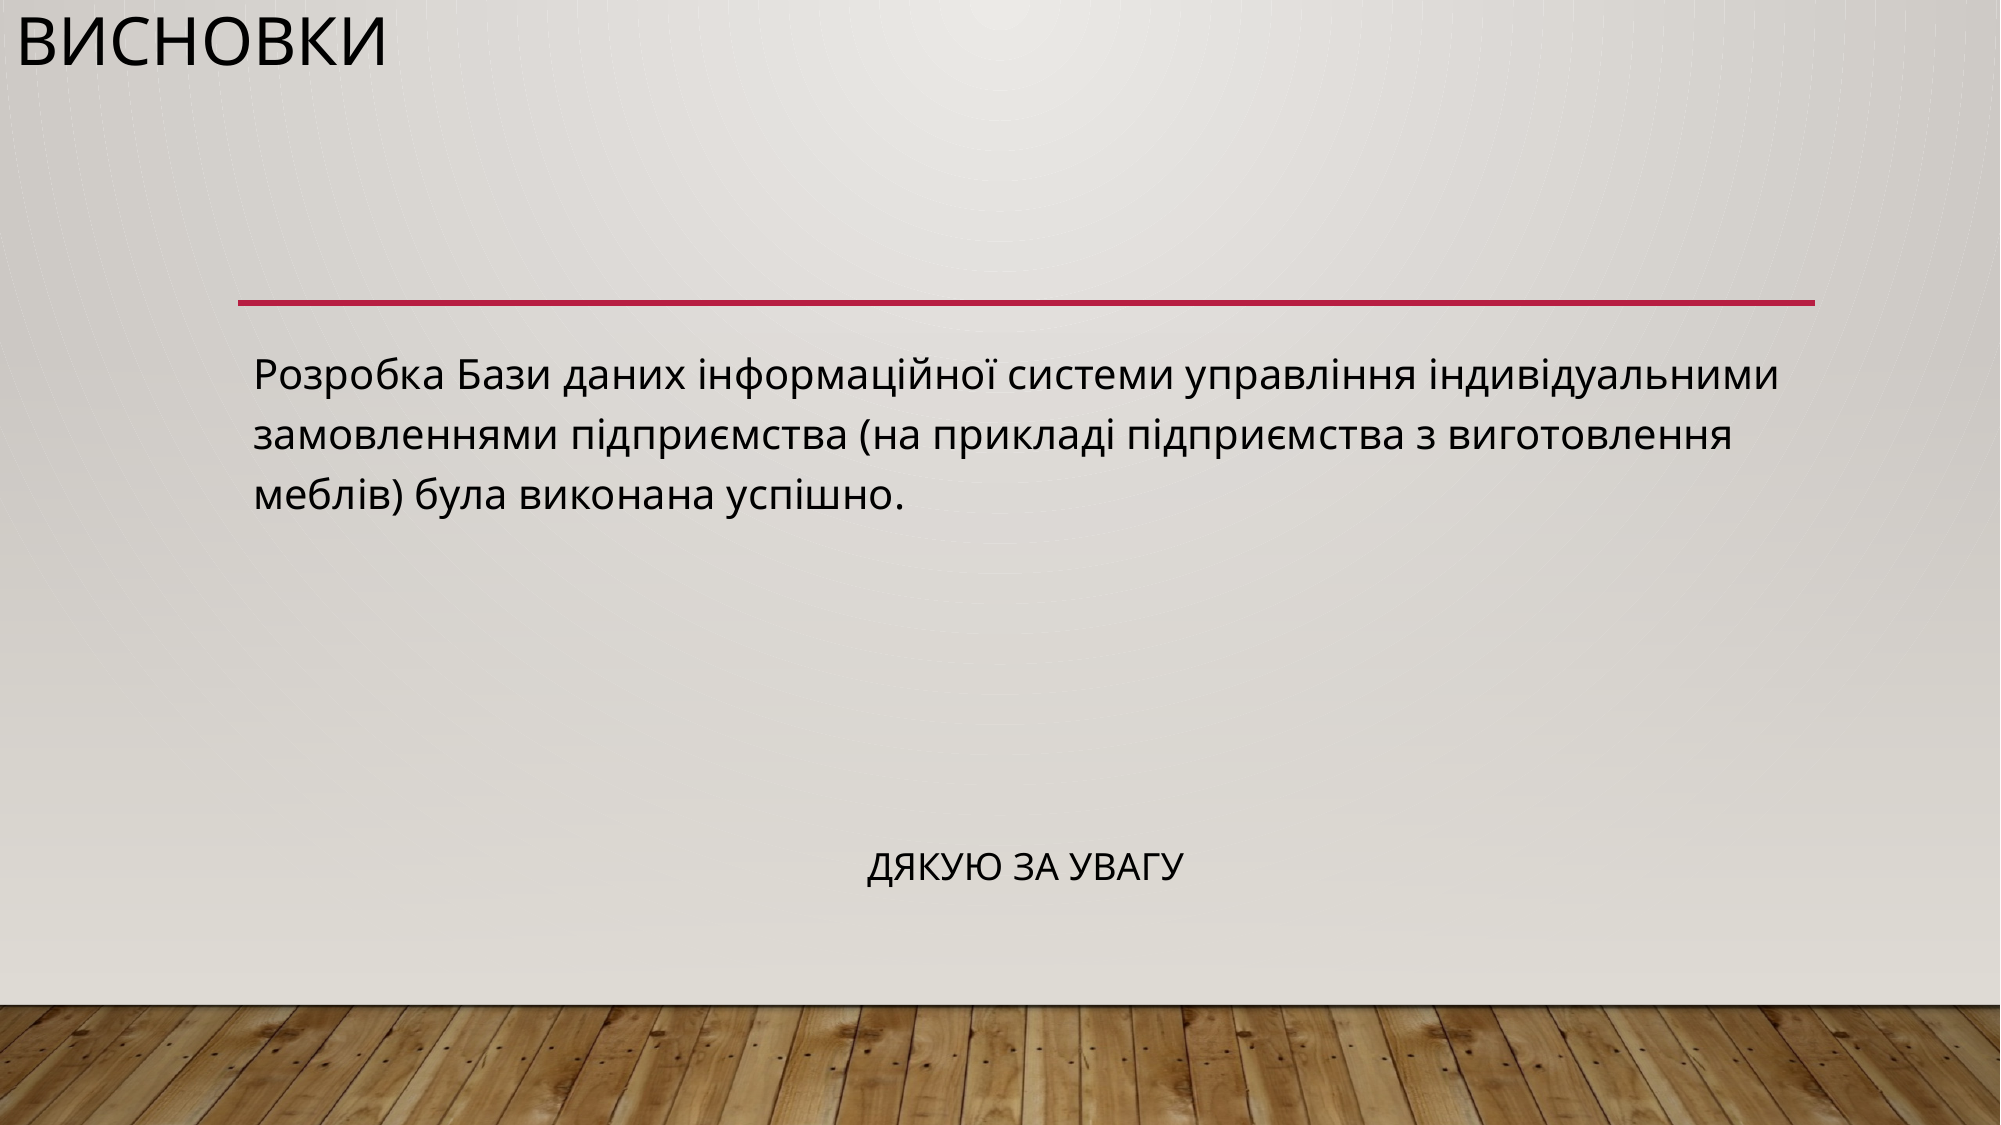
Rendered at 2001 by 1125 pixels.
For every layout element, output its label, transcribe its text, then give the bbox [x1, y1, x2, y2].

title висновки [0, 0, 1576, 173]
text_box ДЯКУЮ ЗА УВАГУ [852, 836, 1199, 896]
picture [0, 1005, 2000, 1125]
list Розробка Бази даних інформаційної системи управління індивідуальними замовленнями підприємства (на прикладі підприємства з виготовлення меблів) була виконана успішно. [238, 330, 1814, 897]
